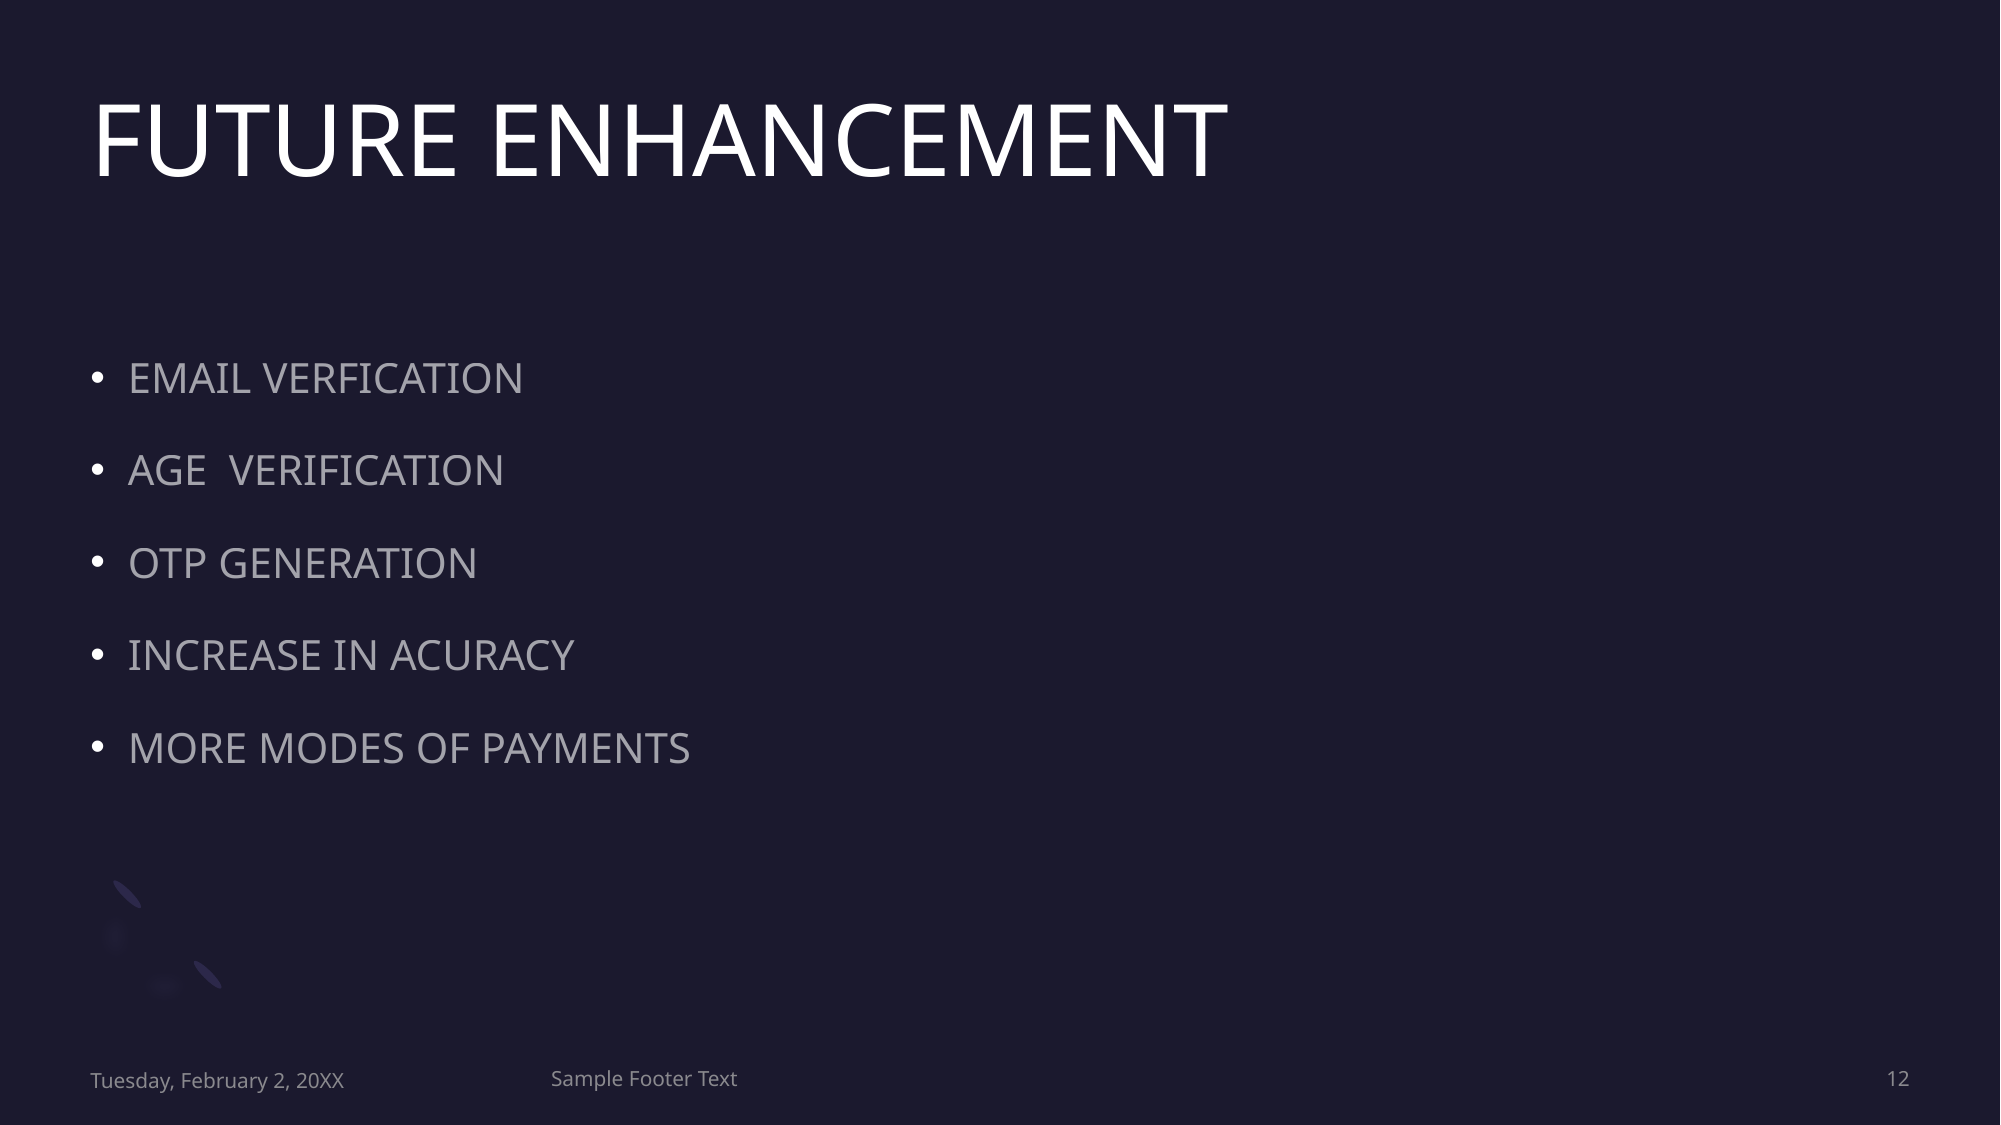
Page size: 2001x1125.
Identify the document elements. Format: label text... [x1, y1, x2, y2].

slide_number 12 [1632, 1067, 1910, 1093]
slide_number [90, 1067, 522, 1093]
title FUTURE ENHANCEMENT [90, 90, 1910, 309]
list EMAIL VERFICATION AGE VERIFICATION OTP GENERATION INCREASE IN ACURACY MORE MODES OF PAYMENTS [90, 346, 1910, 1000]
footer Sample Footer Text [551, 1067, 1598, 1093]
